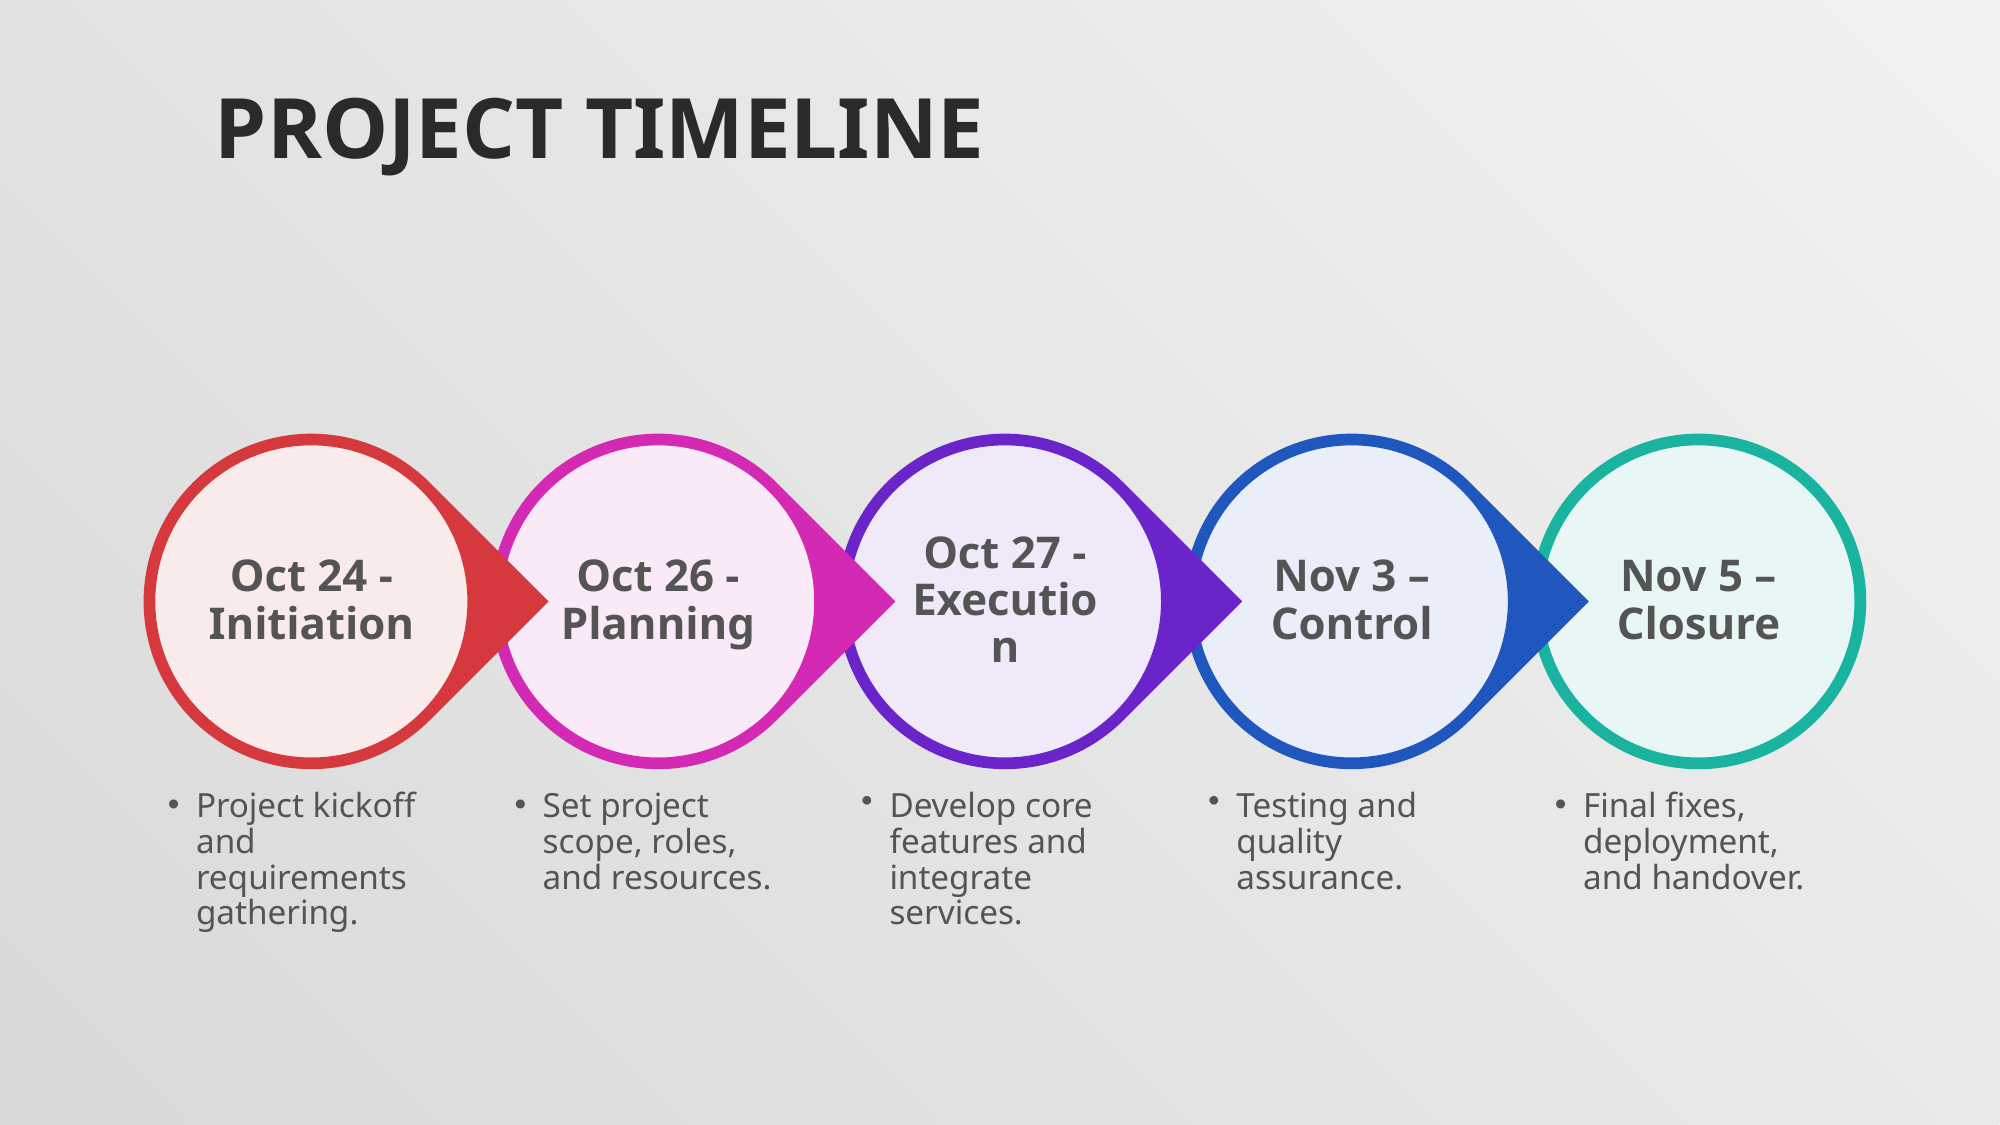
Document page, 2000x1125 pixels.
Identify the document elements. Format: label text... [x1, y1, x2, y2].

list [54, 243, 1886, 1080]
title Project timeline [199, 45, 1800, 185]
